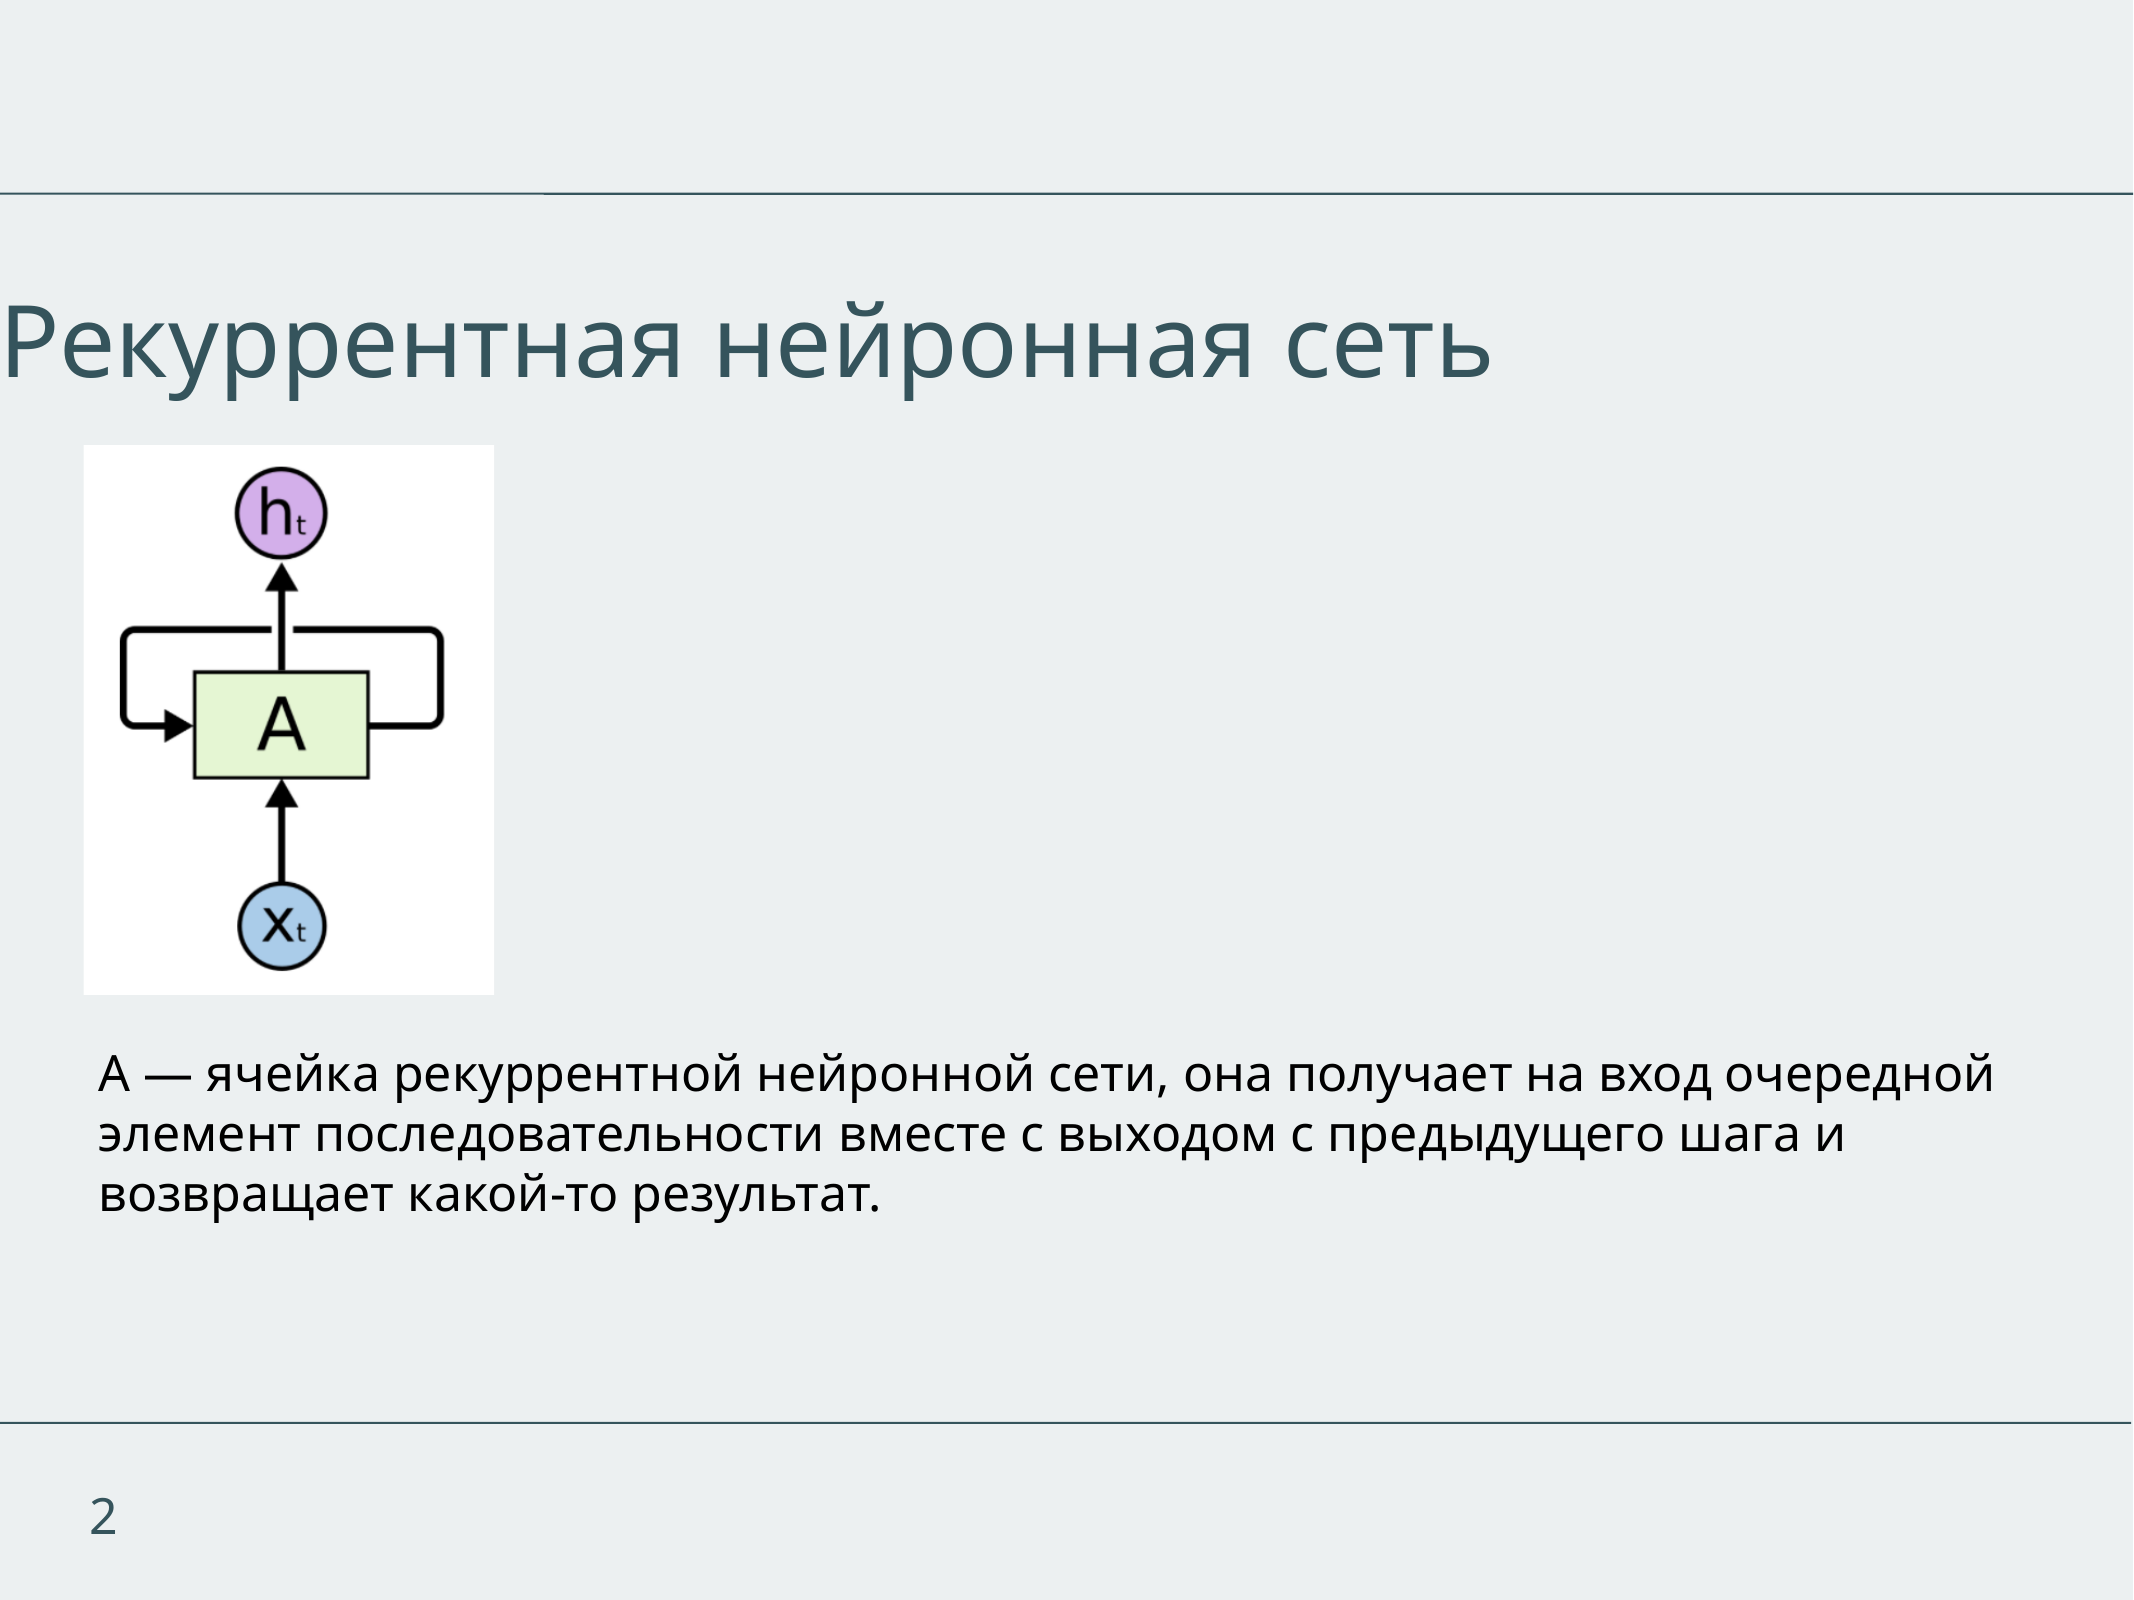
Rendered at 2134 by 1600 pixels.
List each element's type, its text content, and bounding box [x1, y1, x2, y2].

text_box 2 [80, 1476, 146, 1553]
picture [83, 445, 495, 995]
text_box A — ячейка рекуррентной нейронной сети, она получает на вход очередной элемент последовательности вместе с выходом с предыдущего шага и возвращает какой-то результат. [83, 1033, 2061, 1229]
text_box Рекуррентная нейронная сеть [0, 269, 1615, 406]
